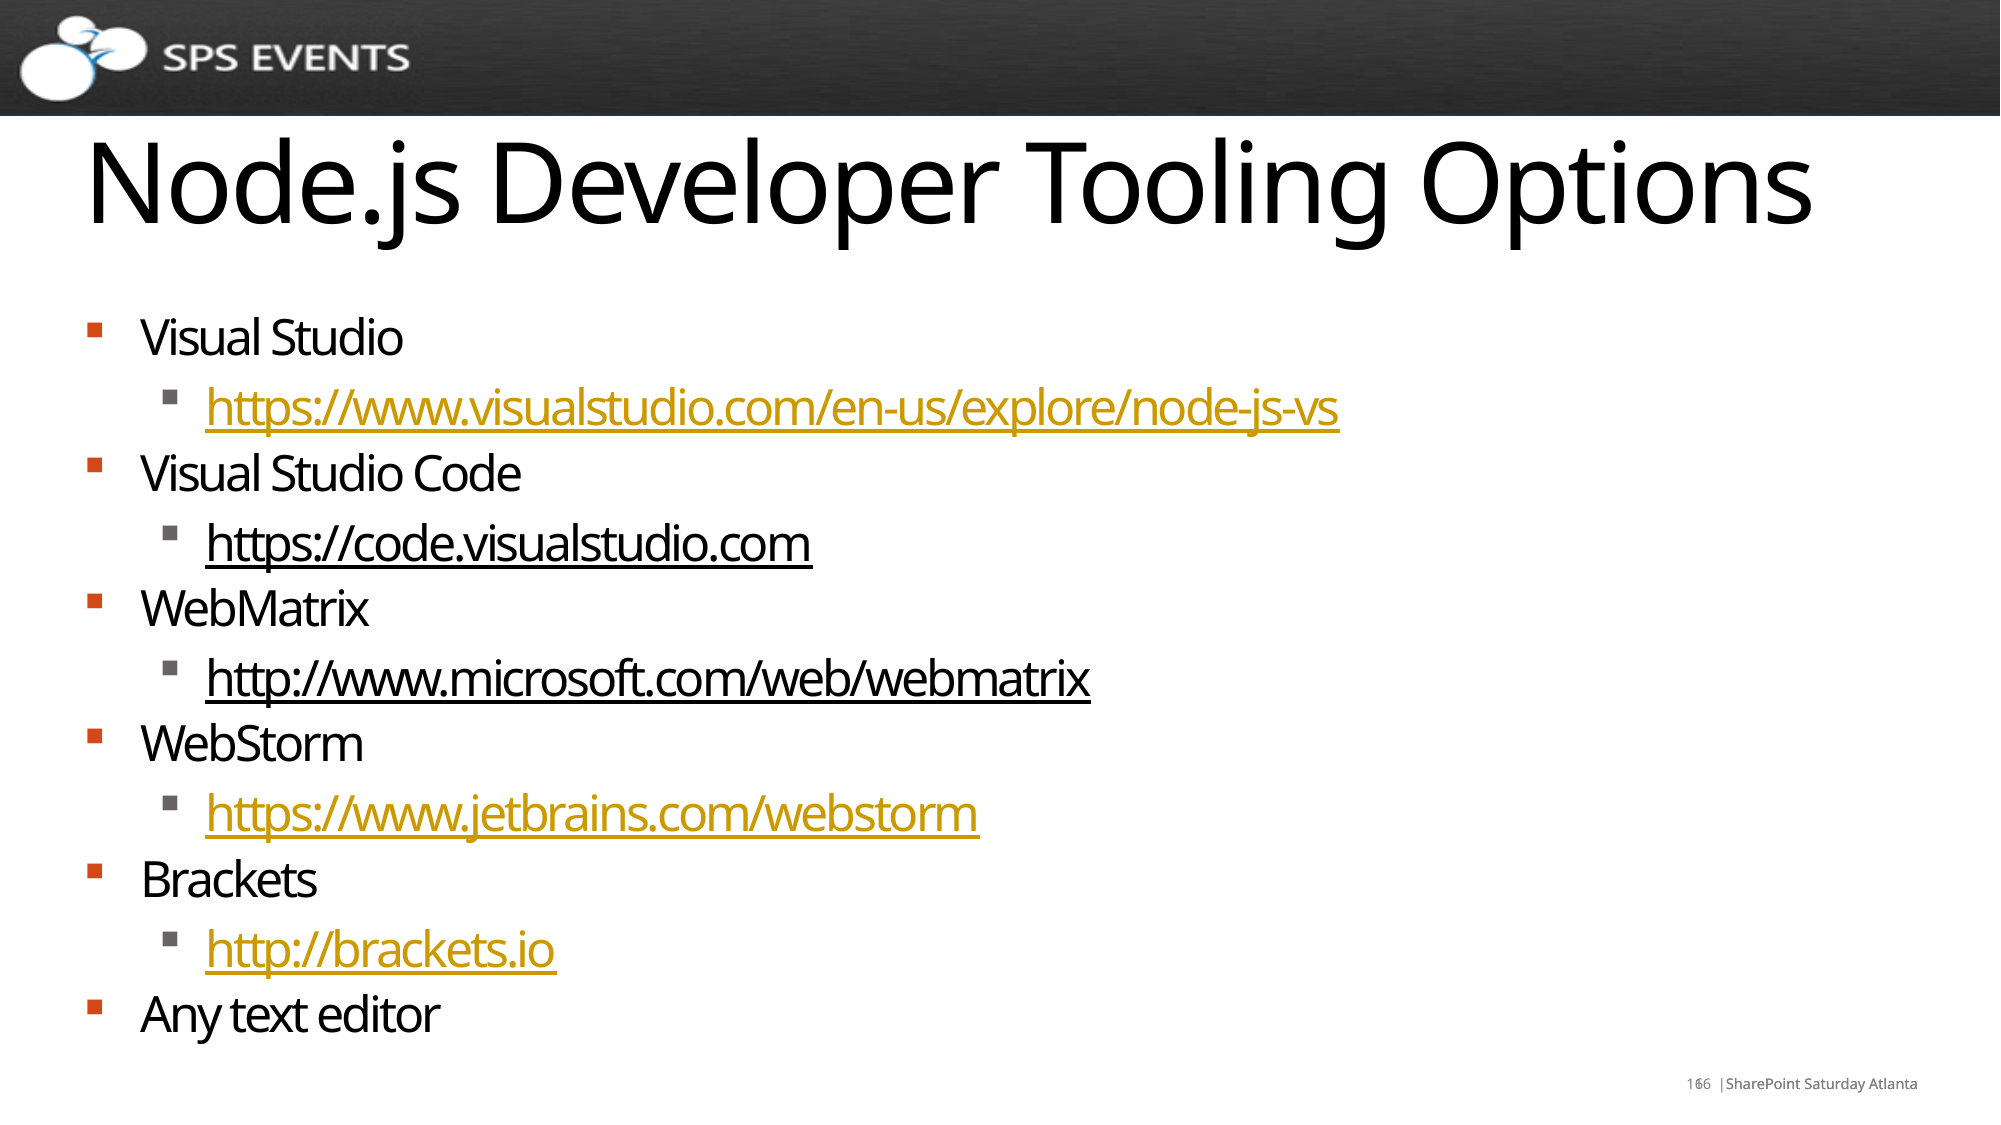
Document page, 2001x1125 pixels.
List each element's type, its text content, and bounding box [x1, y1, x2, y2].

list Visual Studio https://www.visualstudio.com/en-us/explore/node-js-vs Visual Studio Code https://code.visualstudio.com WebMatrix http://www.microsoft.com/web/webmatrix WebStorm https://www.jetbrains.com/webstorm Brackets http://brackets.io Any text editor [83, 312, 1913, 1034]
picture [0, 0, 2000, 116]
title Node.js Developer Tooling Options [83, 126, 1913, 249]
